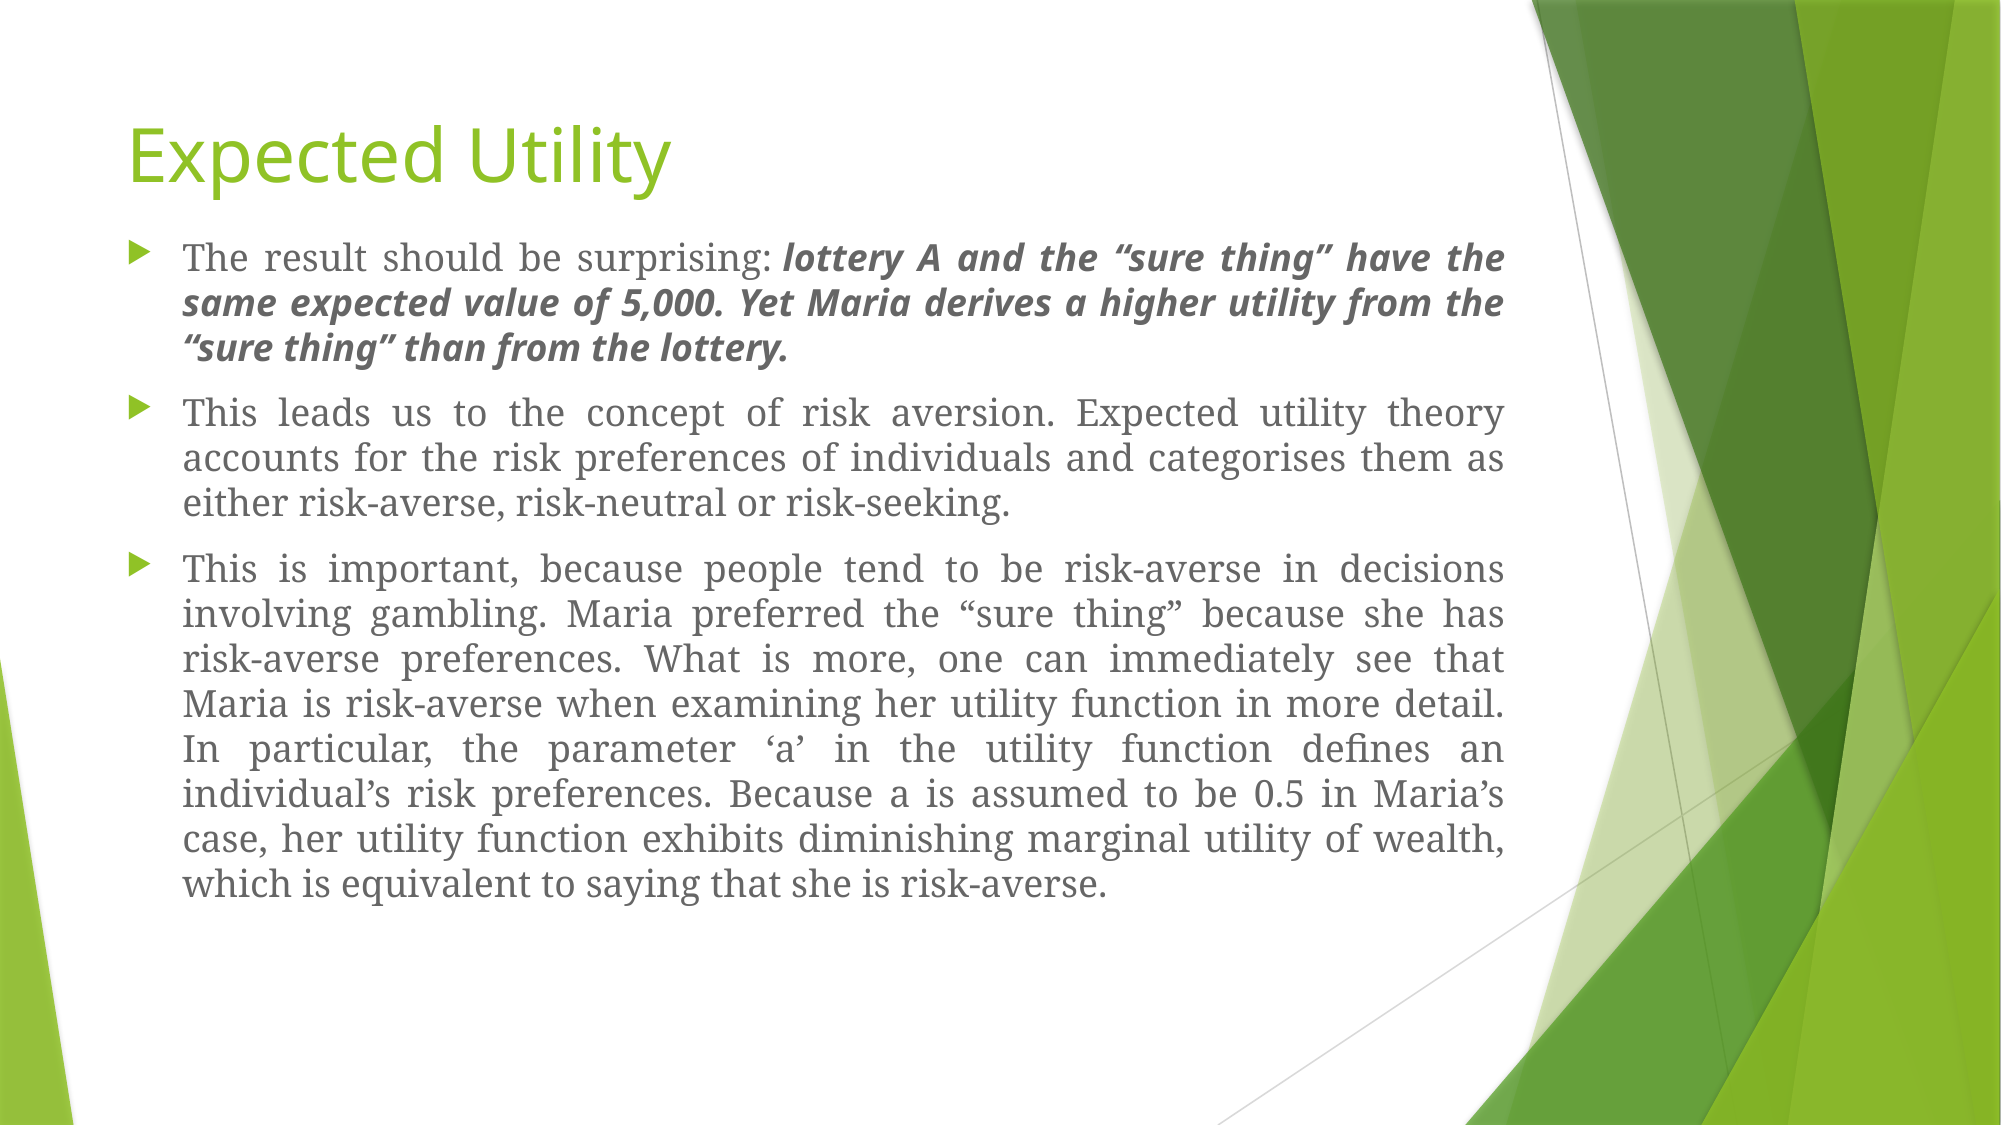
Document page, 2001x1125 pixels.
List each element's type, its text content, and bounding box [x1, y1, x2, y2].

title Expected Utility [111, 99, 1522, 226]
list The result should be surprising: lottery A and the “sure thing” have the same expected value of 5,000. Yet Maria derives a higher utility from the “sure thing” than from the lottery. This leads us to the concept of risk aversion. Expected utility theory accounts for the risk preferences of individuals and categorises them as either risk-averse, risk-neutral or risk-seeking. This is important, because people tend to be risk-averse in decisions involving gambling. Maria preferred the “sure thing” because she has risk-averse preferences. What is more, one can immediately see that Maria is risk-averse when examining her utility function in more detail. In particular, the parameter ‘a’ in the utility function defines an individual’s risk preferences. Because a is assumed to be 0.5 in Maria’s case, her utility function exhibits diminishing marginal utility of wealth, which is equivalent to saying that she is risk-averse. [111, 226, 1522, 1104]
